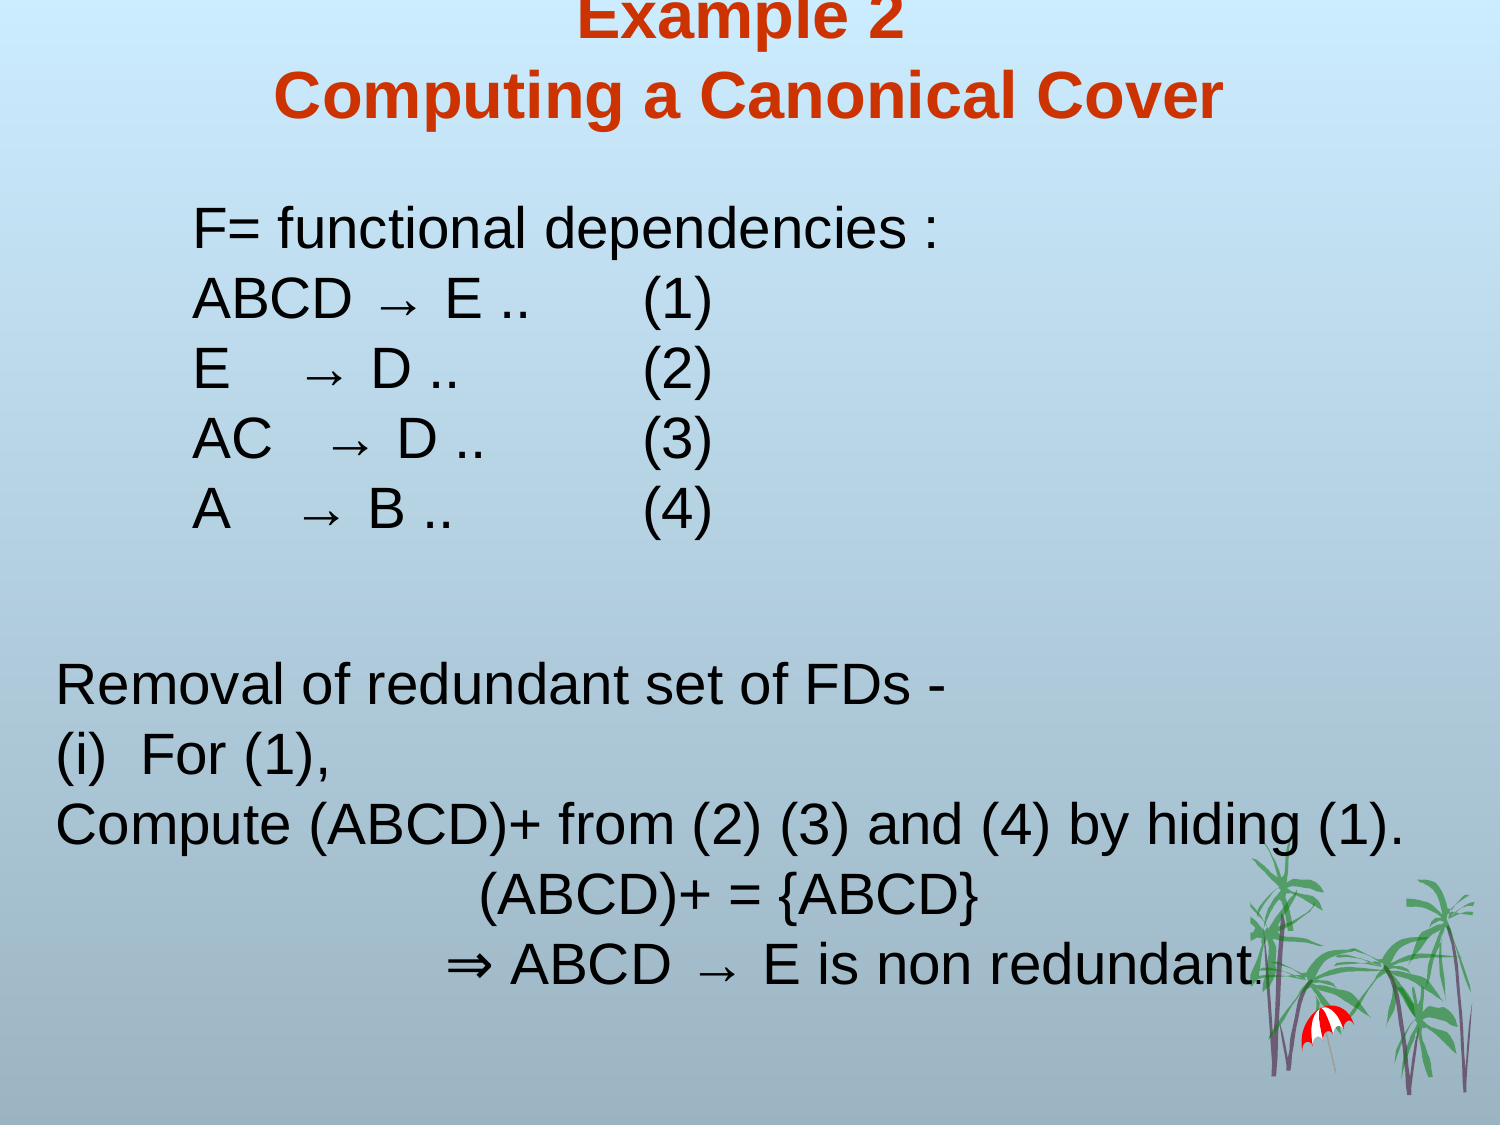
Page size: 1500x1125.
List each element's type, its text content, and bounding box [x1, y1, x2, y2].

text_box F= functional dependencies : ABCD → E .. (1) E → D .. (2) AC → D .. (3) A → B .. (4) [177, 183, 1269, 548]
text_box Removal of redundant set of FDs - (i) For (1), Compute (ABCD)+ from (2) (3) and (4) by hiding (1). (ABCD)+ = {ABCD} ⇒ ABCD → E is non redundant. [40, 639, 1478, 1004]
title Example 2 Computing a Canonical Cover [70, 64, 1430, 140]
